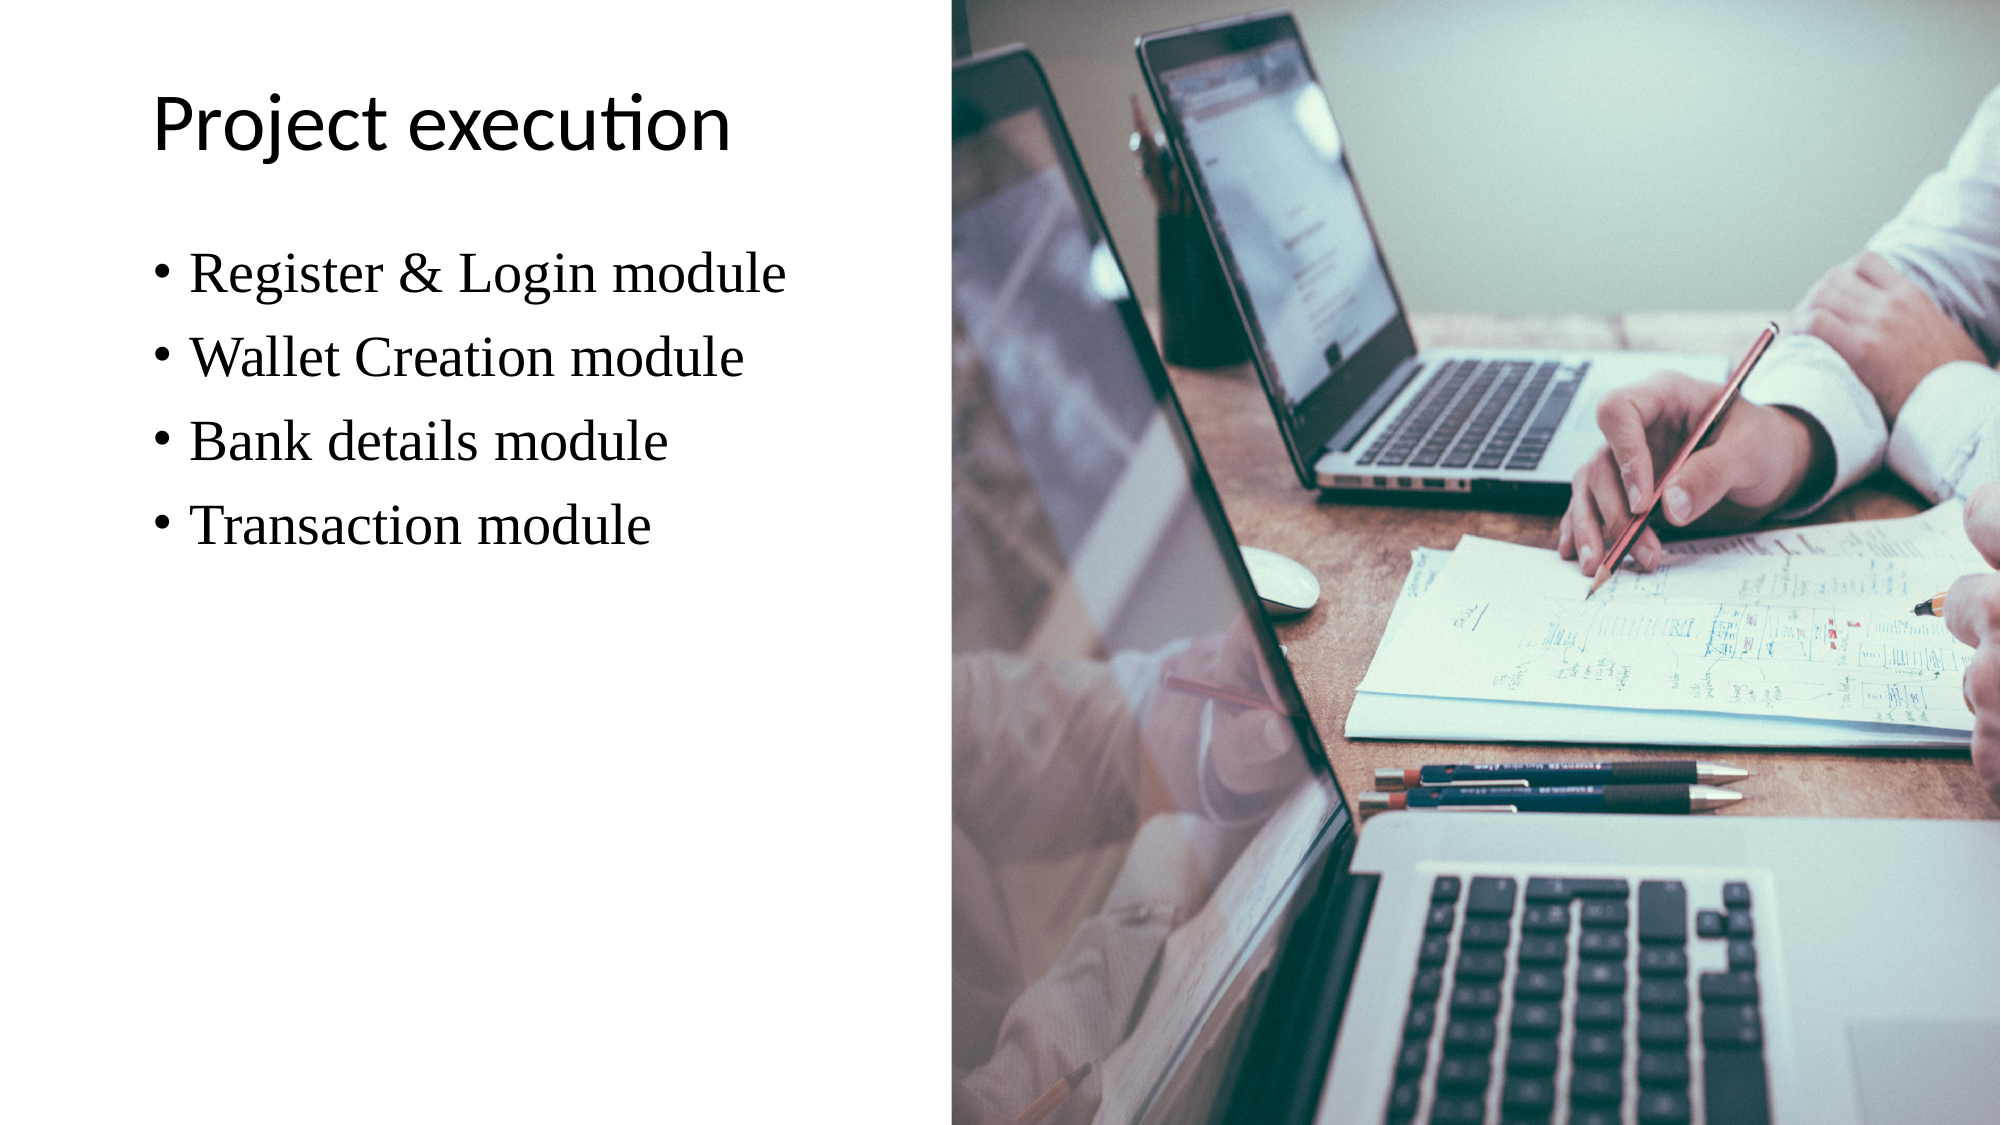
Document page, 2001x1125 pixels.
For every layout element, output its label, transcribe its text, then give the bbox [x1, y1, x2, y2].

title Project execution [137, 82, 819, 166]
picture [951, 0, 2000, 1125]
list Register & Login module Wallet Creation module Bank details module Transaction module [137, 235, 907, 1014]
